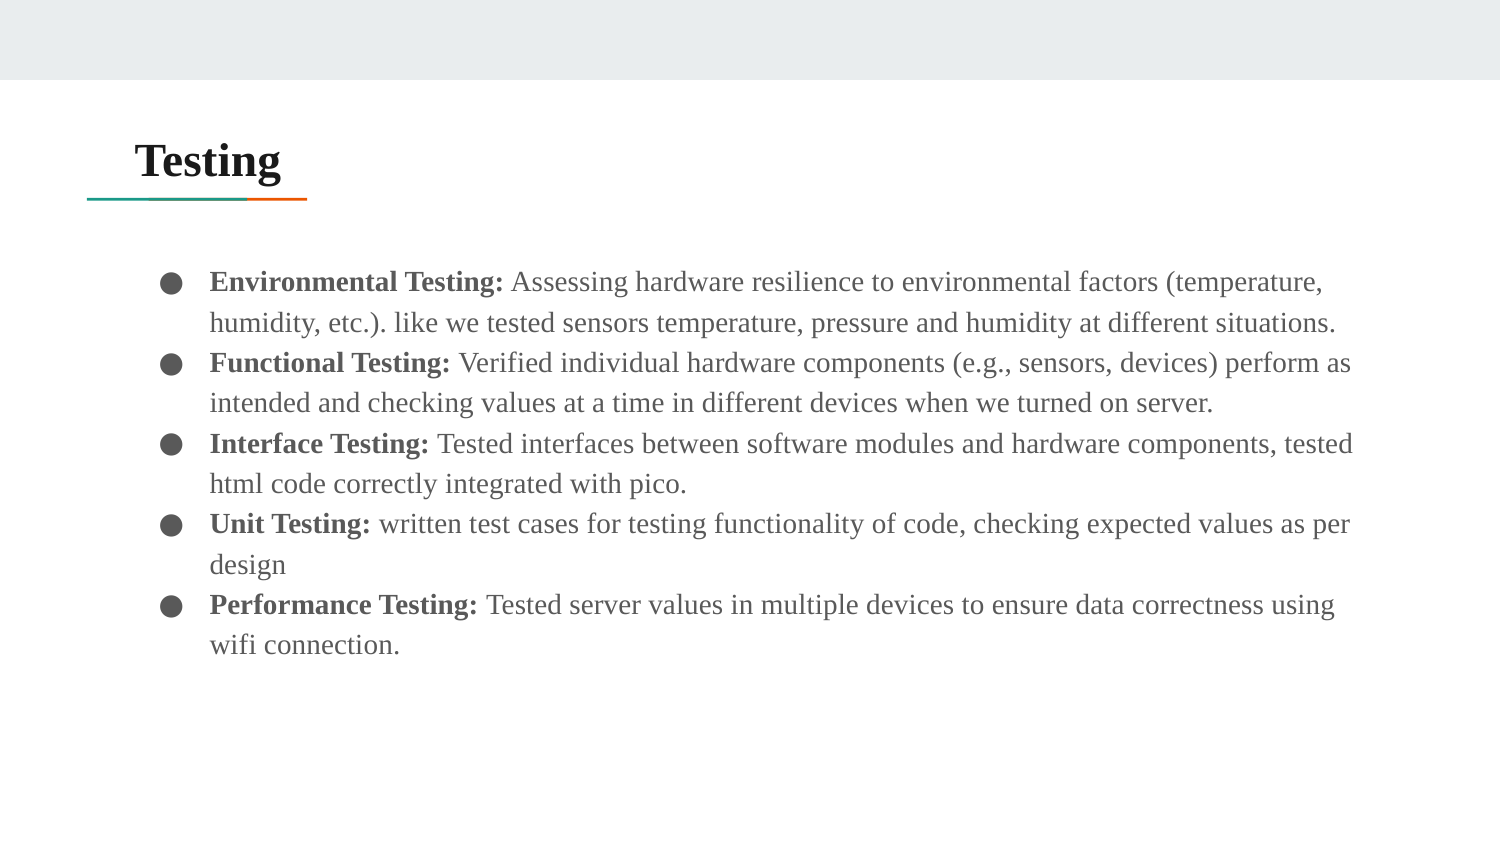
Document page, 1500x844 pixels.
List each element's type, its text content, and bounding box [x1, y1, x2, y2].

list Environmental Testing: Assessing hardware resilience to environmental factors (temperature, humidity, etc.). like we tested sensors temperature, pressure and humidity at different situations. Functional Testing: Verified individual hardware components (e.g., sensors, devices) perform as intended and checking values at a time in different devices when we turned on server. Interface Testing: Tested interfaces between software modules and hardware components, tested html code correctly integrated with pico. Unit Testing: written test cases for testing functionality of code, checking expected values as per design Performance Testing: Tested server values in multiple devices to ensure data correctness using wifi connection. [119, 242, 1381, 712]
title Testing [119, 113, 1381, 202]
